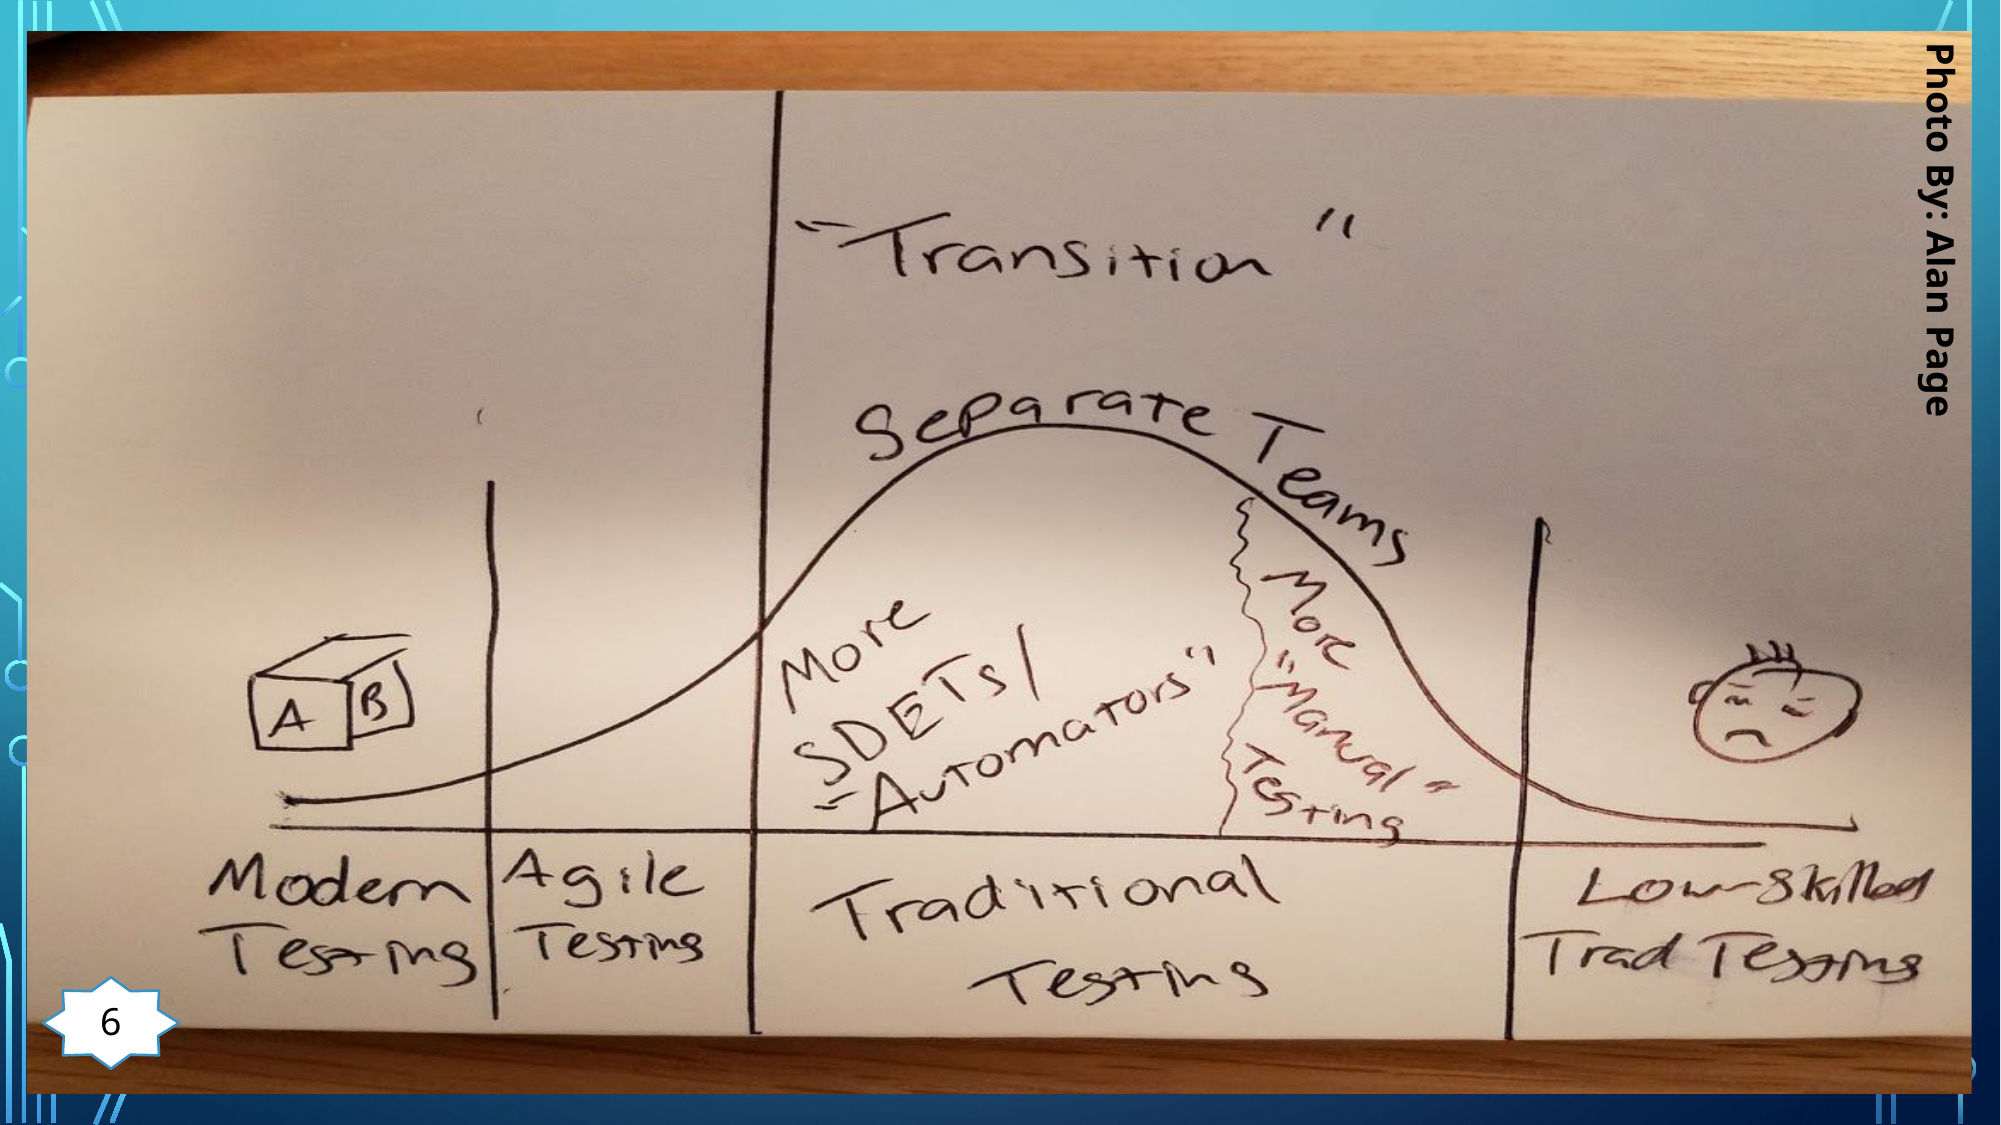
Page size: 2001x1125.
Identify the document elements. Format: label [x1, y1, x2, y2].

text_box [1912, 27, 1972, 31]
picture [26, 31, 1972, 1094]
